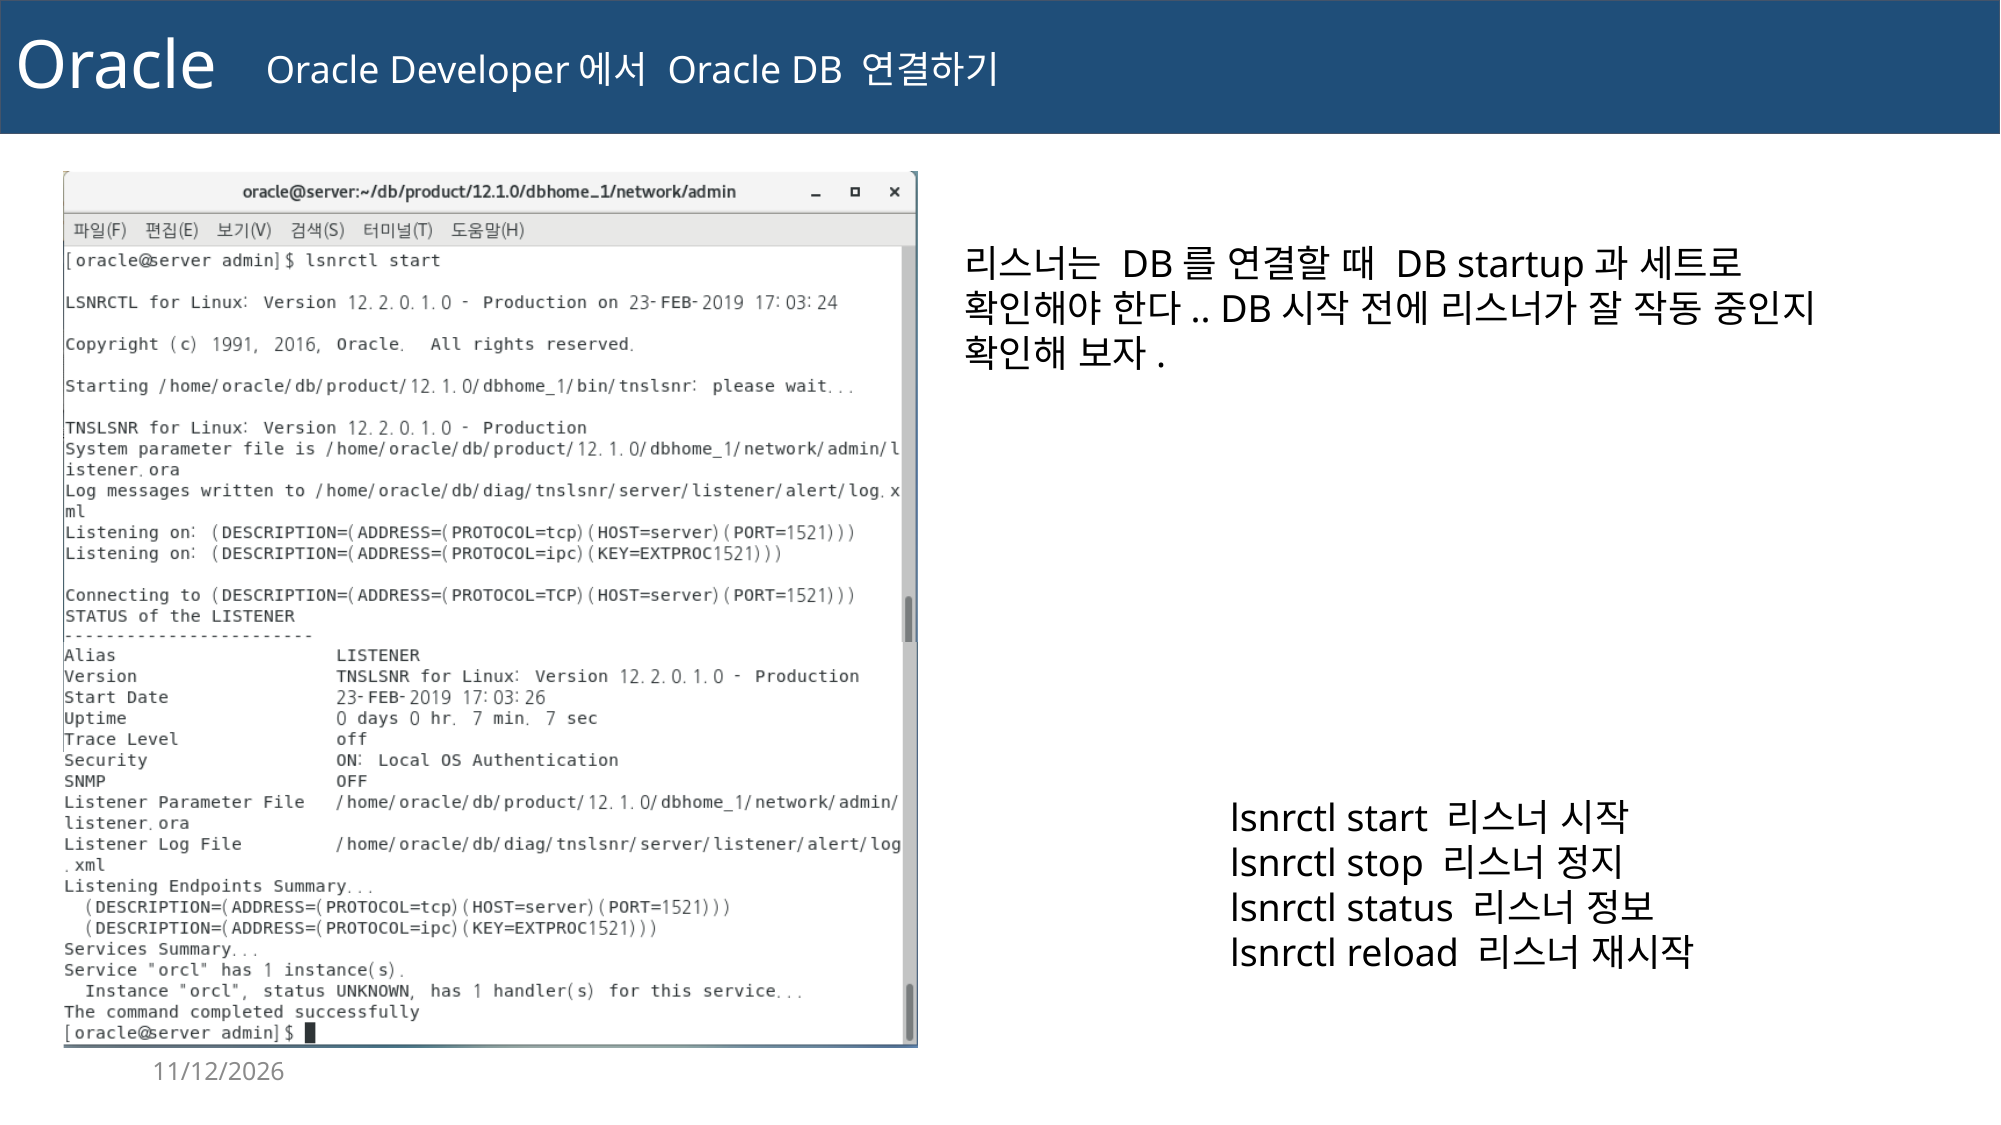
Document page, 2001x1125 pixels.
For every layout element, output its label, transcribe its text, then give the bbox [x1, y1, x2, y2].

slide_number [137, 1048, 588, 1103]
title Oracle [0, 0, 2000, 134]
text_box Oracle Developer에서 Oracle DB 연결하기 [251, 38, 1074, 144]
text_box 리스너는 DB를 연결할 때 DB startup과 세트로 확인해야 한다.. DB시작 전에 리스너가 잘 작동 중인지 확인해 보자. [949, 232, 1853, 383]
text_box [63, 171, 918, 1048]
text_box lsnrctl start 리스너 시작 lsnrctl stop 리스너 정지 lsnrctl status 리스너 정보 lsnrctl reload 리스너 재시작 [1215, 787, 1918, 982]
